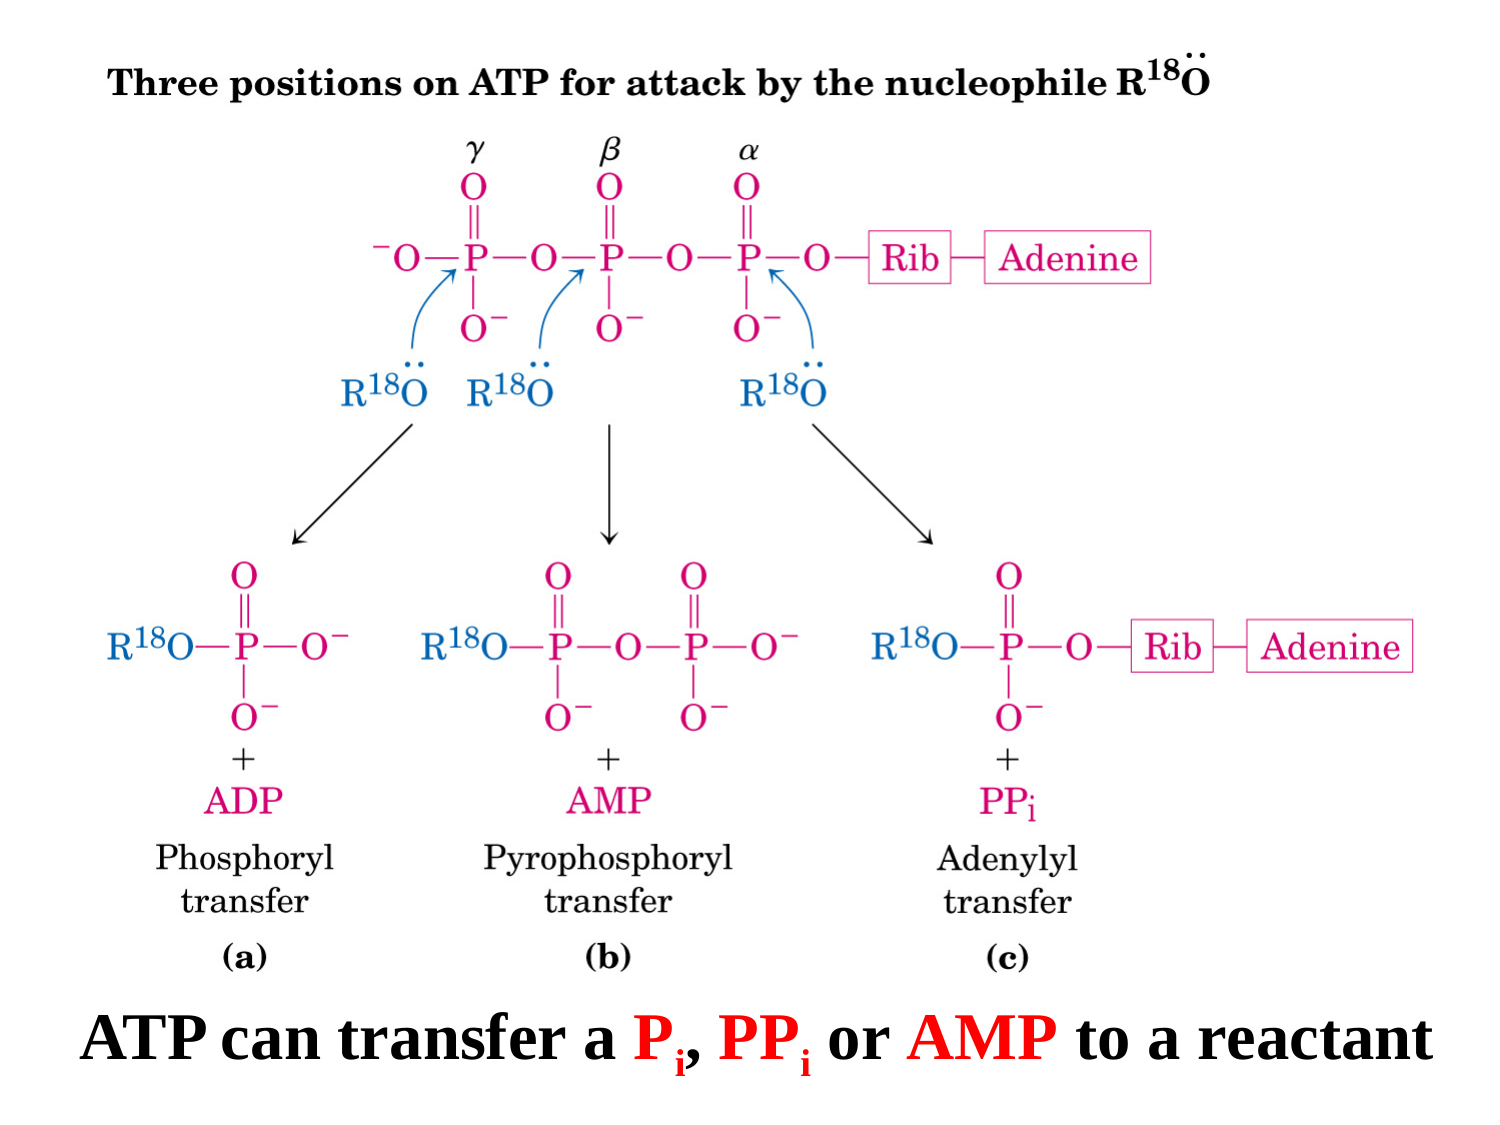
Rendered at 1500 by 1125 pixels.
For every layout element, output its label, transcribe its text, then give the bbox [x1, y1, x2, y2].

text_box ATP can transfer a Pi, PPi or AMP to a reactant [68, 985, 1446, 1091]
picture [88, 42, 1426, 1033]
